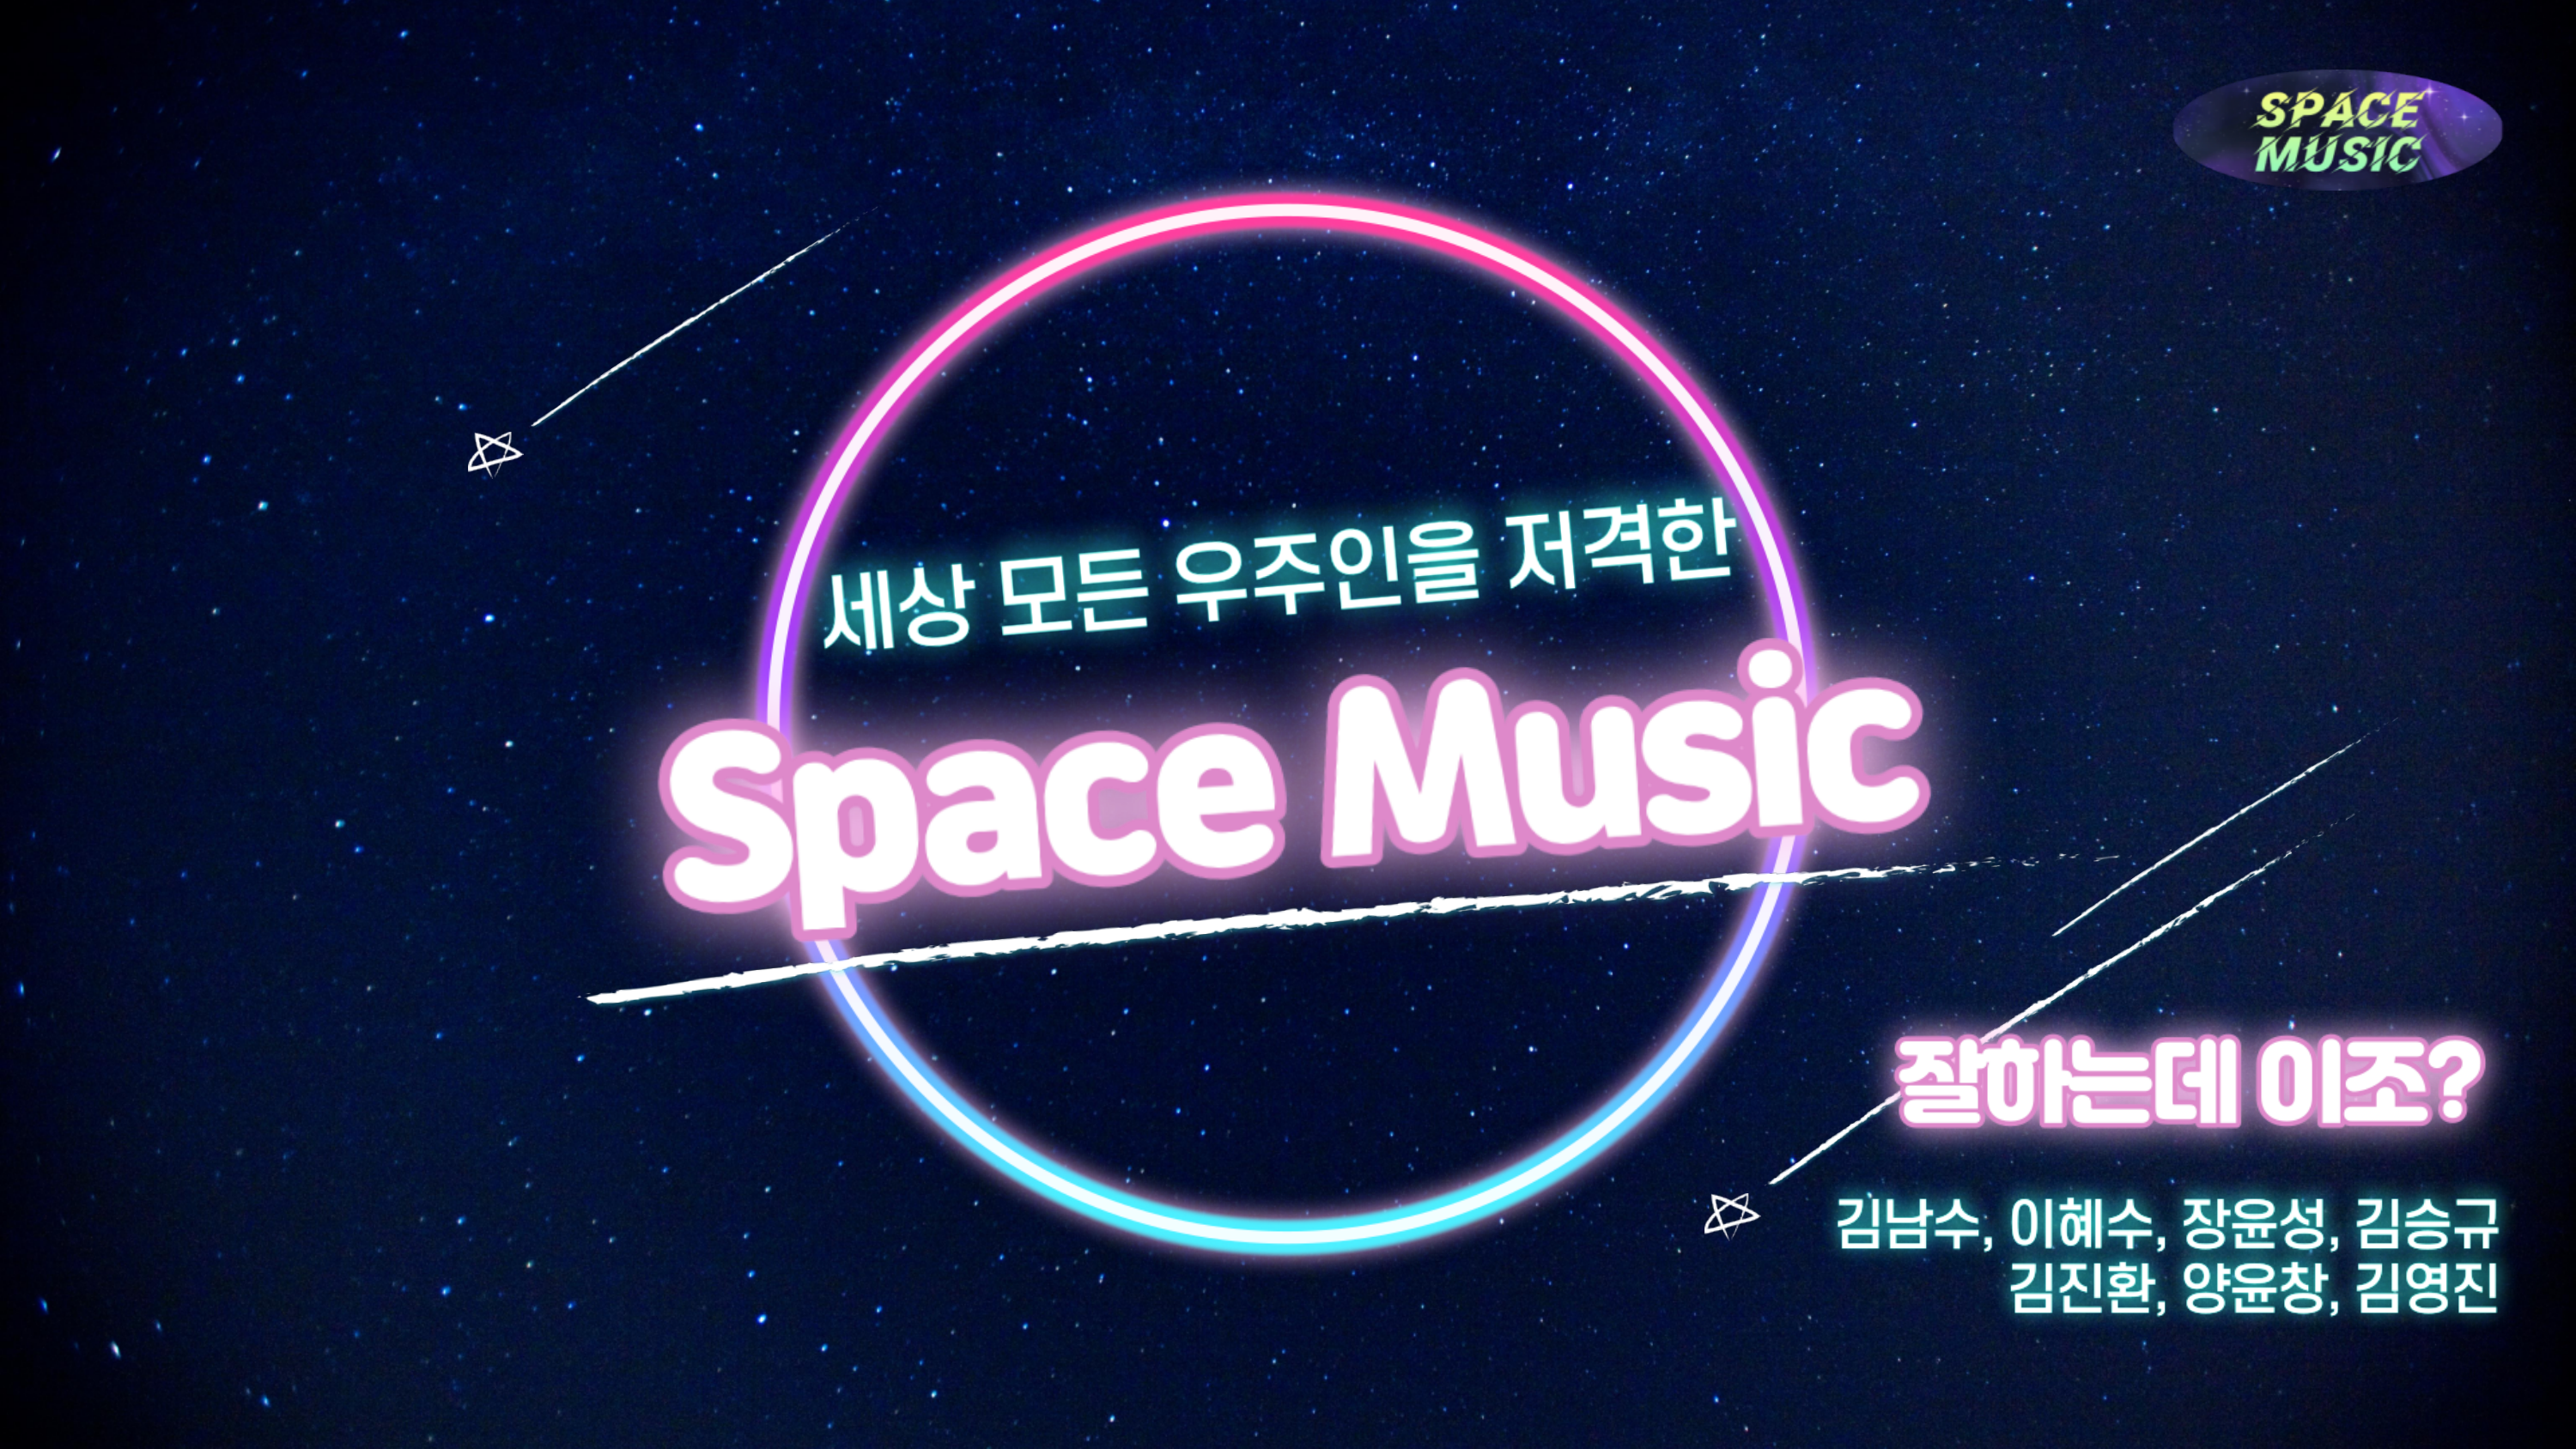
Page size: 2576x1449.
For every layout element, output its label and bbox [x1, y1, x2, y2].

picture [194, 385, 2576, 1449]
text_box [572, 897, 1700, 937]
text_box [468, 191, 890, 480]
text_box [1704, 700, 2410, 1125]
text_box [0, 0, 2576, 1449]
text_box [889, 190, 1823, 382]
text_box [2172, 70, 2504, 191]
